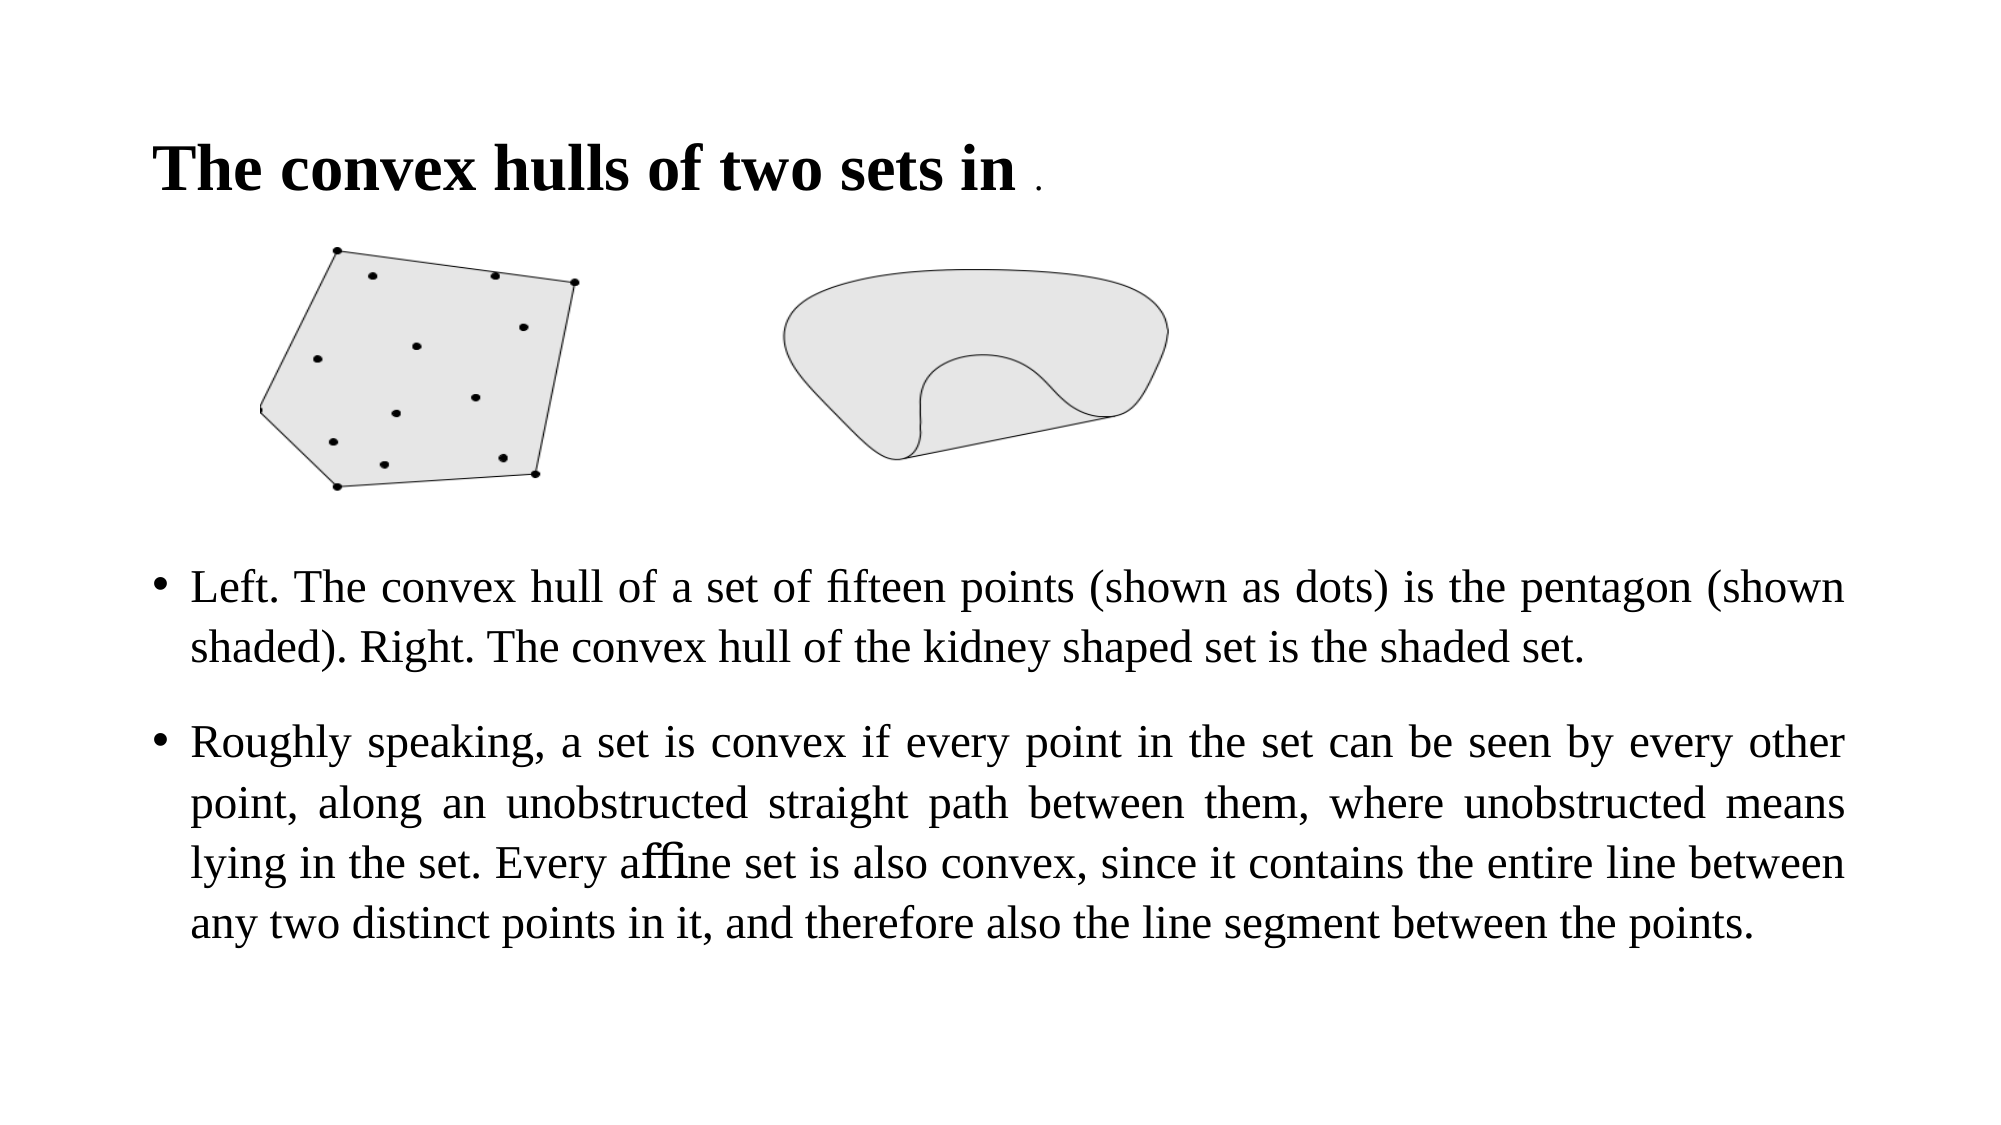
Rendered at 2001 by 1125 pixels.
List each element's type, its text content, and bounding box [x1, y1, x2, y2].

list Left. The convex hull of a set of ﬁfteen points (shown as dots) is the pentagon (shown shaded). Right. The convex hull of the kidney shaped set is the shaded set. Roughly speaking, a set is convex if every point in the set can be seen by every other point, along an unobstructed straight path between them, where unobstructed means lying in the set. Every aﬃne set is also convex, since it contains the entire line between any two distinct points in it, and therefore also the line segment between the points. [137, 225, 1863, 1014]
picture [259, 224, 1208, 497]
